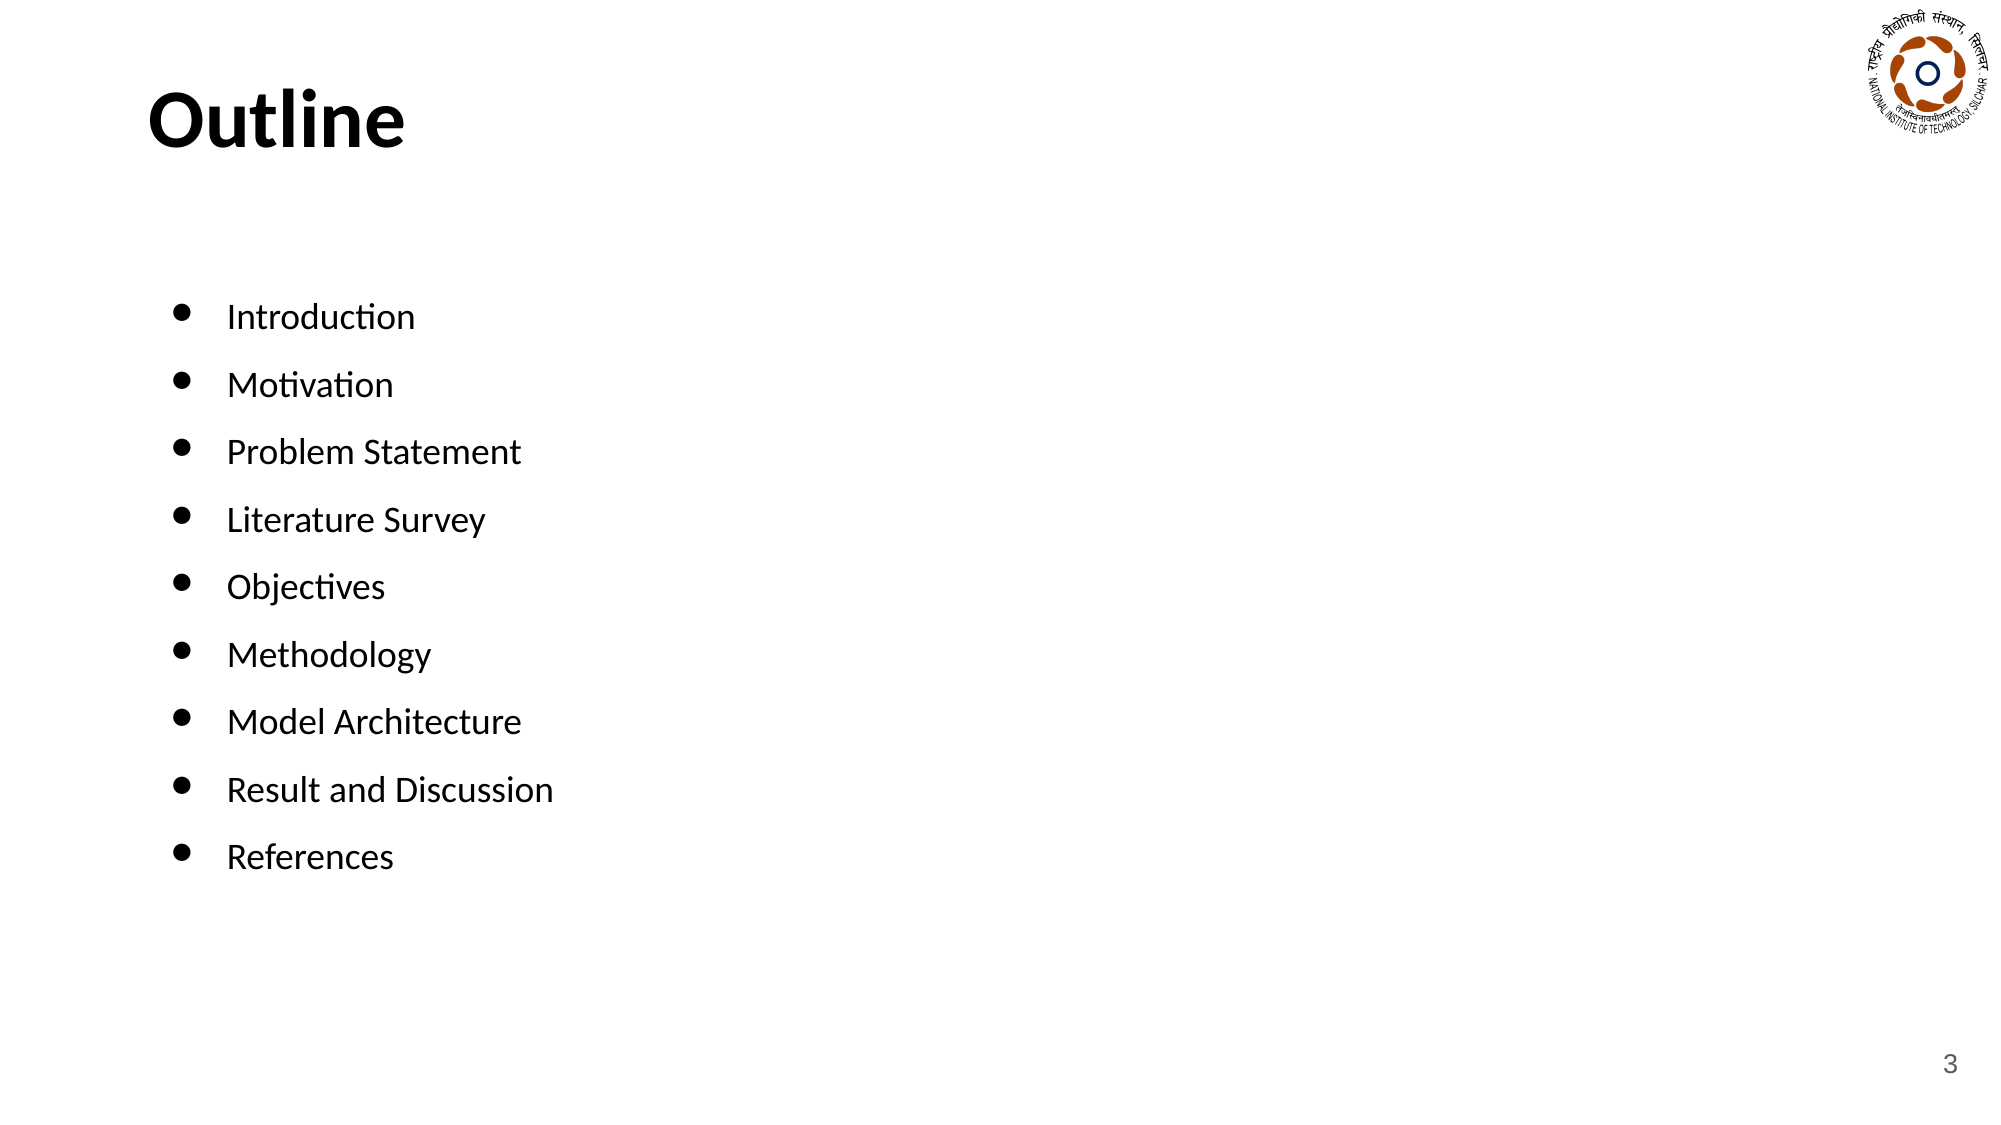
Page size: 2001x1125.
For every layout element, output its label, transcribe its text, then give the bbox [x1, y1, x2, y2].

text_box Introduction Motivation Problem Statement Literature Survey Objectives Methodology Model Architecture Result and Discussion References [136, 226, 1862, 941]
slide_number ‹#› [1853, 1019, 1974, 1106]
picture [1856, 0, 2000, 144]
text_box Outline [133, 56, 1223, 172]
